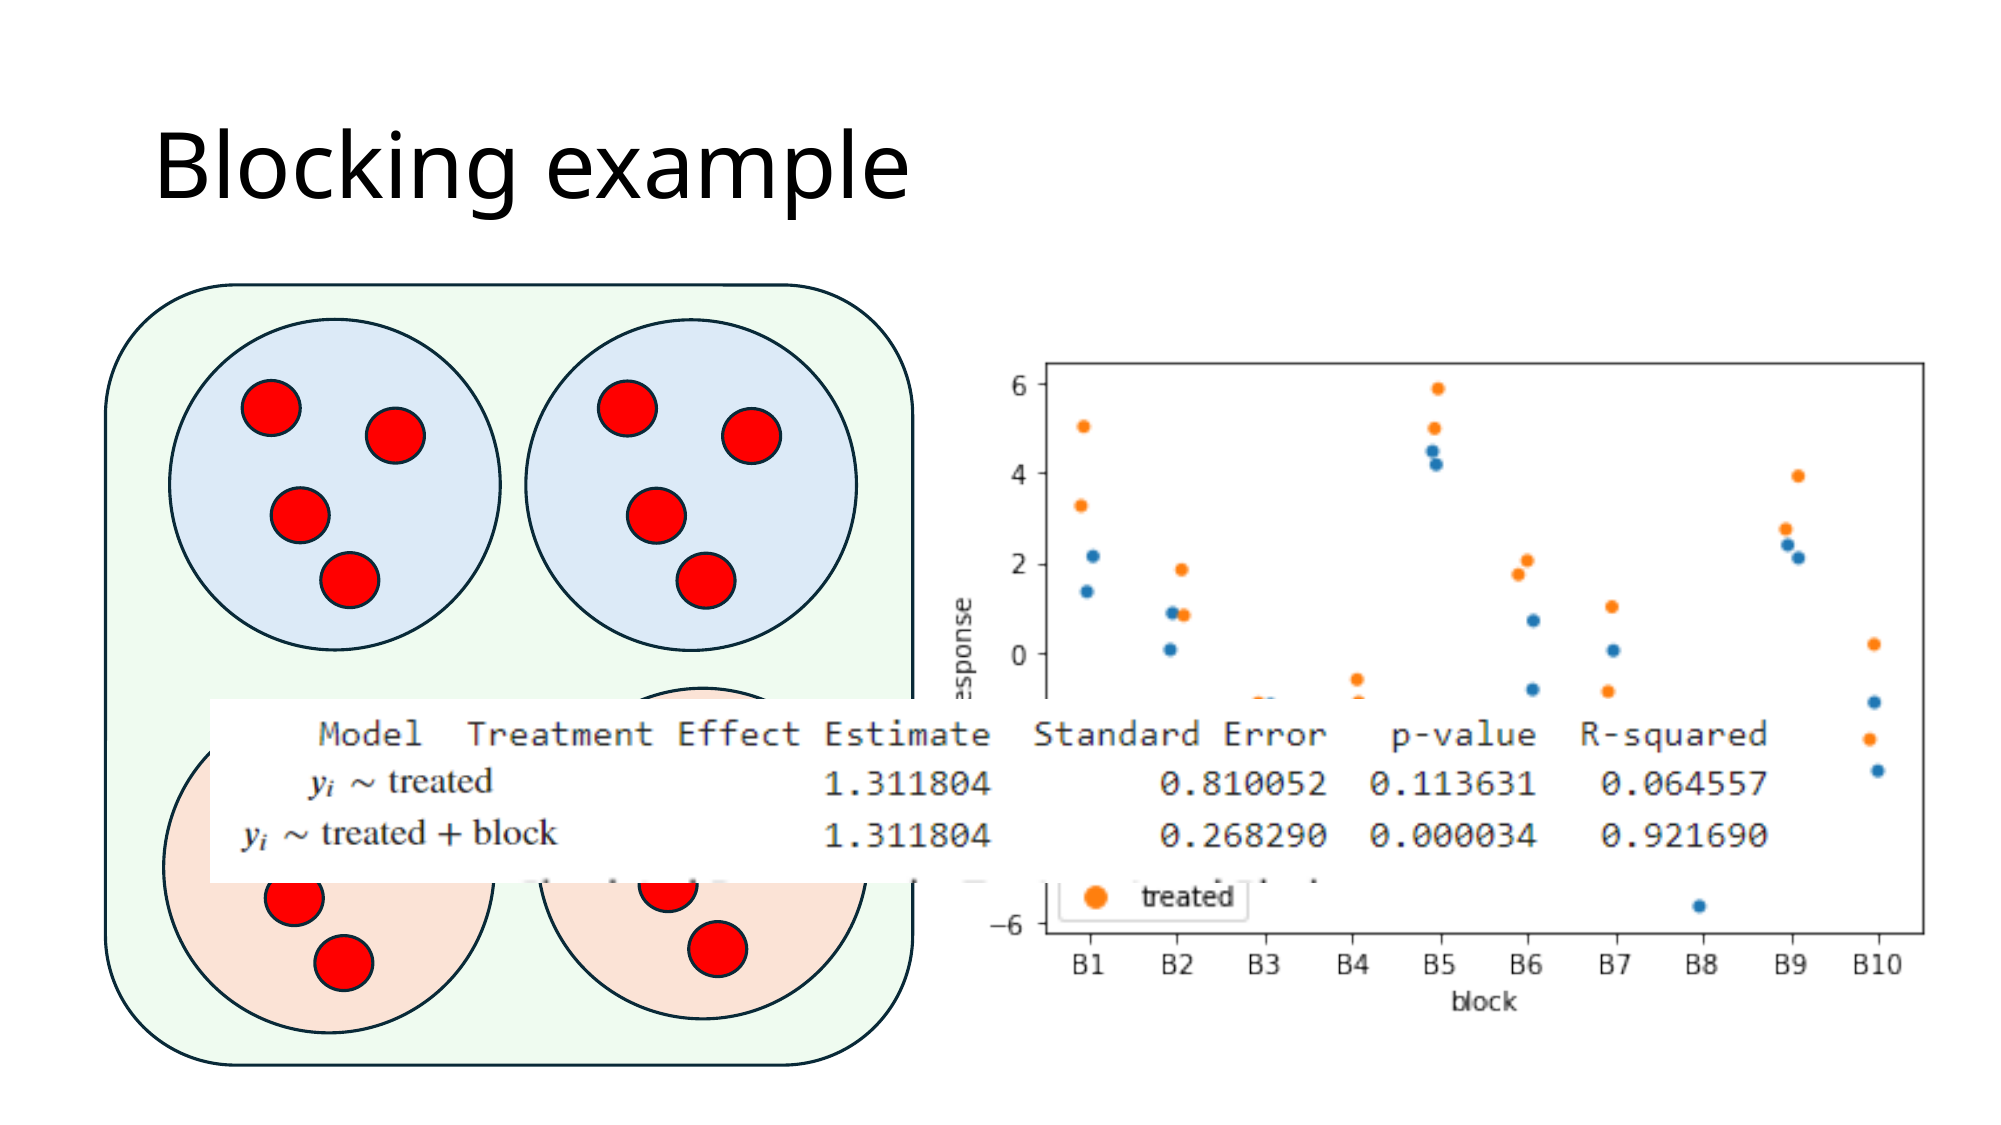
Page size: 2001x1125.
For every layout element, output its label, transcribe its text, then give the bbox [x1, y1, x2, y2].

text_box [209, 698, 1851, 883]
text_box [104, 284, 914, 1066]
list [932, 346, 1939, 1034]
title Blocking example [137, 59, 1863, 278]
